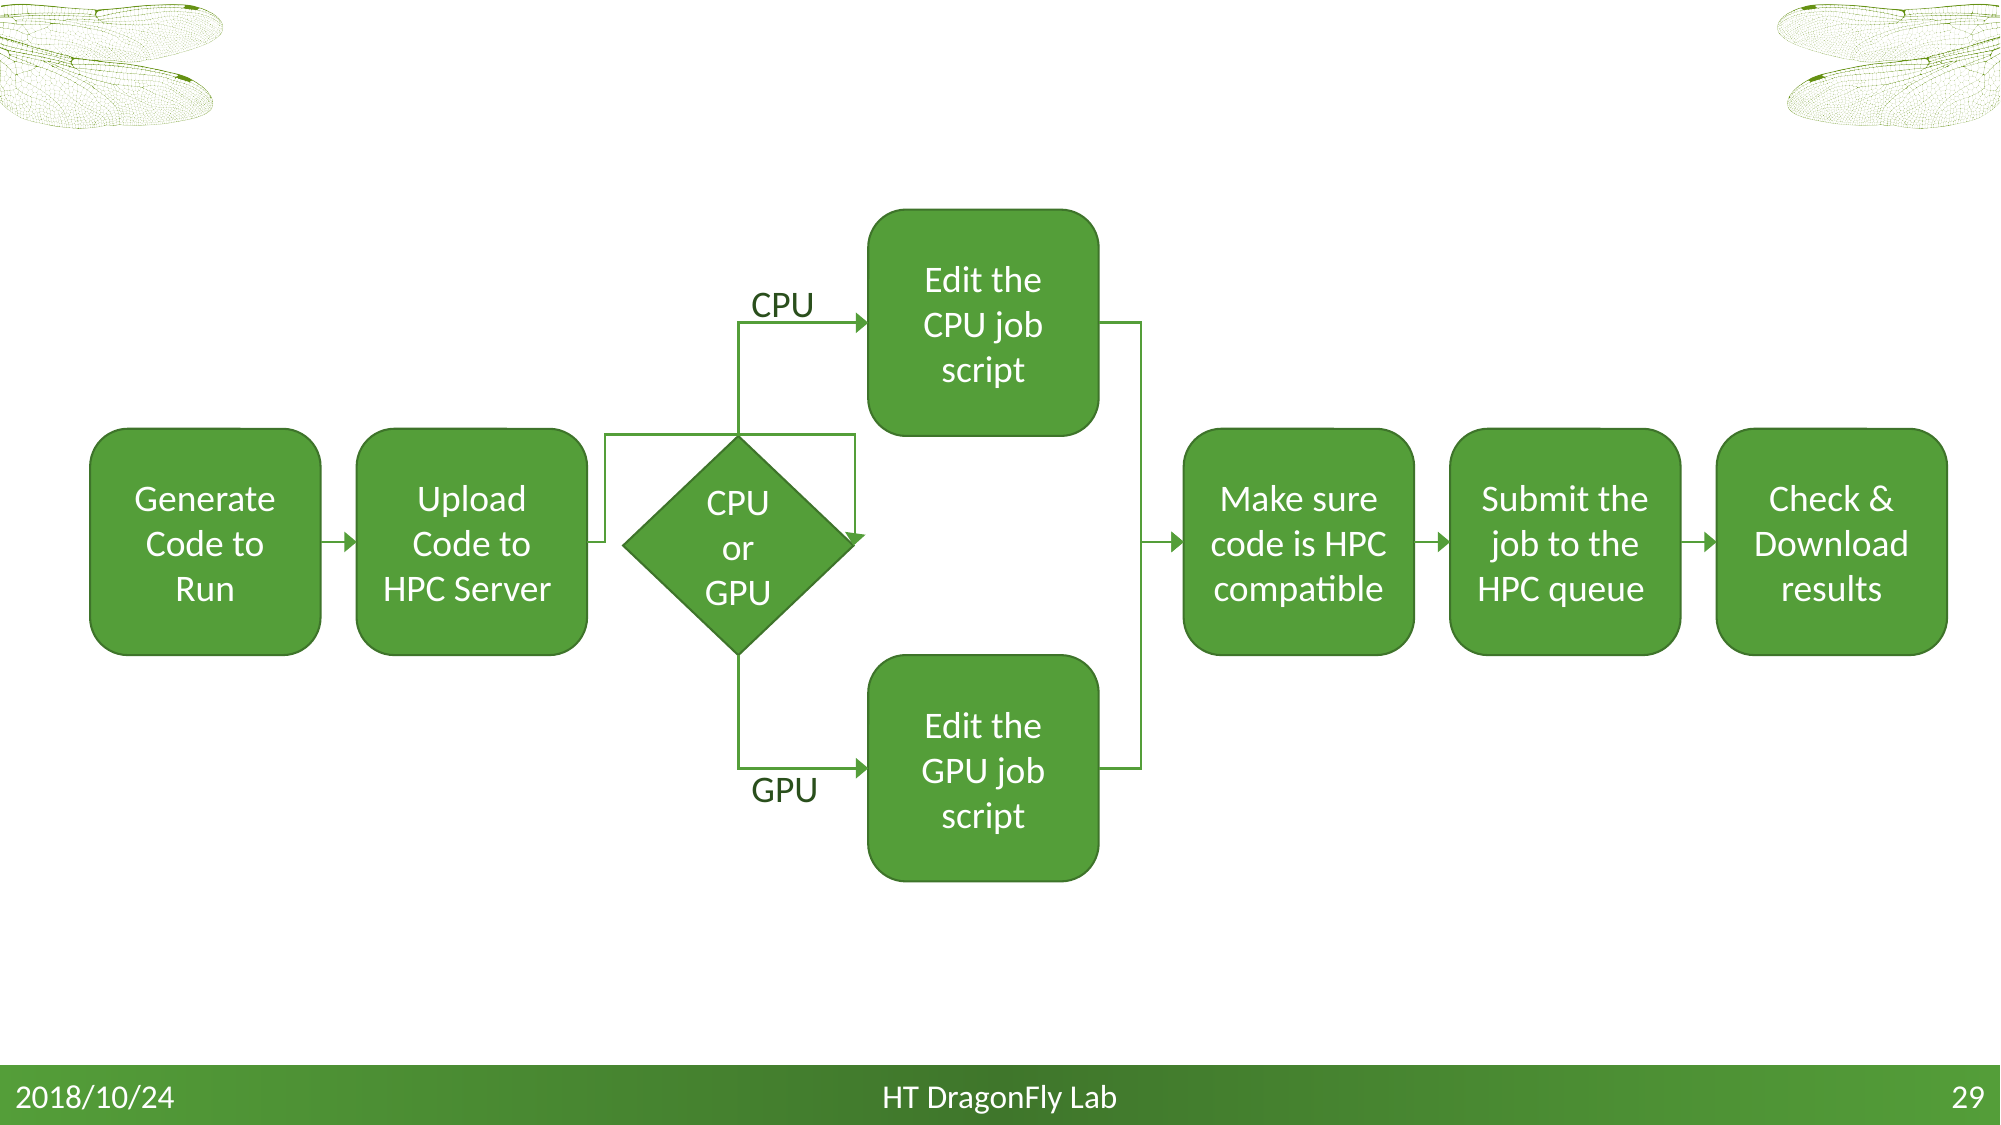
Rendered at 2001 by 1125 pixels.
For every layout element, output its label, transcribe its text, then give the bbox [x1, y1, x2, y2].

text_box Make sure code is HPC compatible [1184, 427, 1416, 657]
text_box Check & Download results [1715, 427, 1949, 657]
text_box Submit the job to the HPC queue [1449, 427, 1682, 657]
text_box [1414, 541, 1451, 545]
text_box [736, 272, 869, 436]
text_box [1098, 322, 1184, 541]
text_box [1098, 541, 1184, 769]
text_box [587, 541, 624, 546]
footer HT DragonFly Lab [662, 1064, 1338, 1125]
text_box Edit the GPU job script [867, 654, 1100, 883]
text_box CPU or GPU [622, 436, 856, 655]
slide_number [0, 1065, 450, 1125]
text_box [736, 655, 869, 819]
text_box Edit the CPU job script [867, 208, 1100, 437]
slide_number 29 [1550, 1065, 2000, 1125]
text_box Upload Code to HPC Server [355, 427, 589, 657]
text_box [320, 541, 357, 545]
text_box Generate Code to Run [89, 427, 322, 657]
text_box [1680, 541, 1717, 545]
